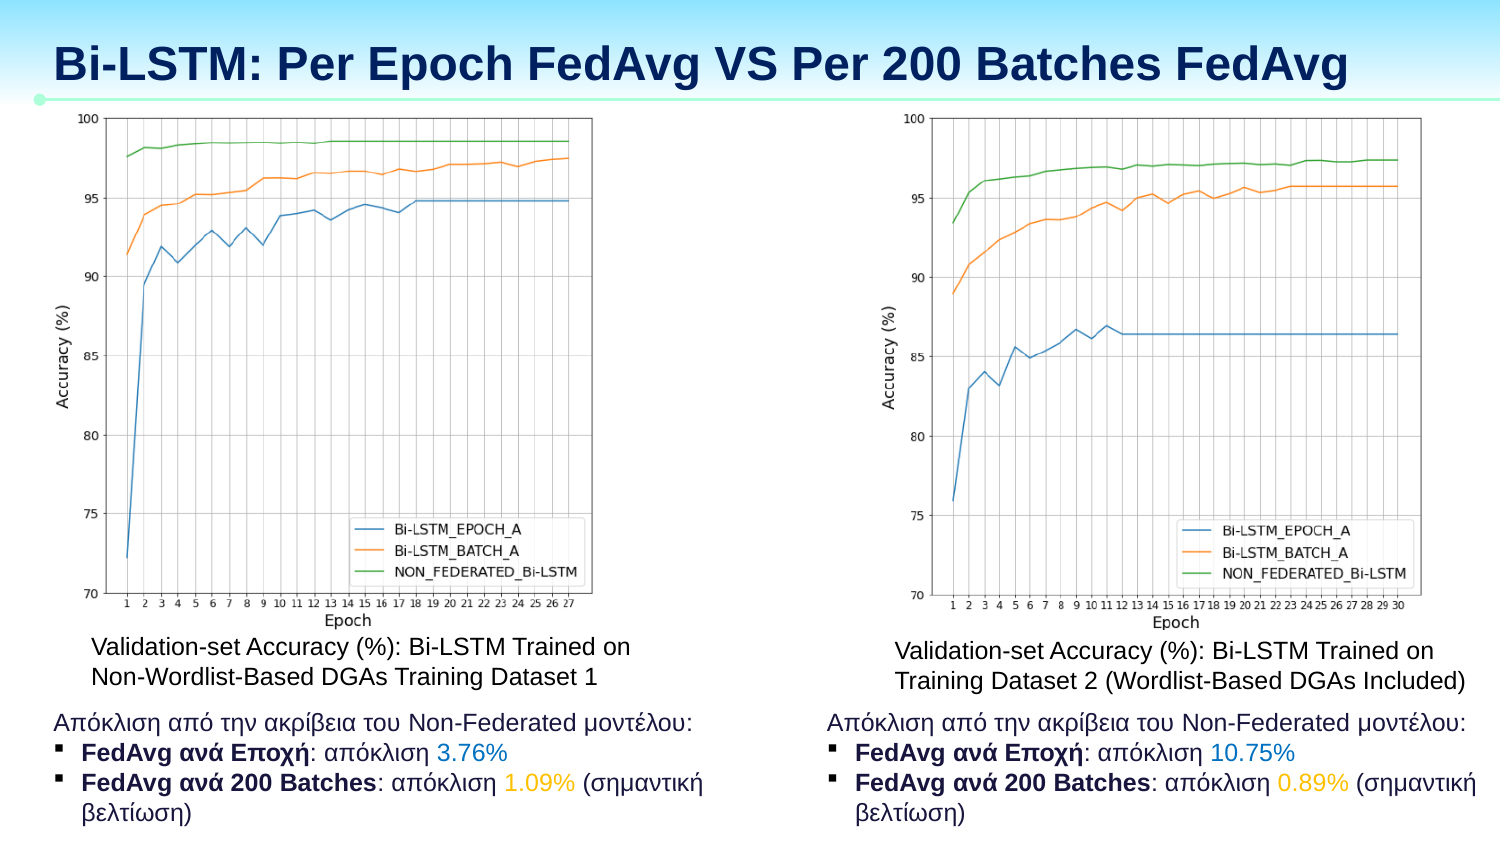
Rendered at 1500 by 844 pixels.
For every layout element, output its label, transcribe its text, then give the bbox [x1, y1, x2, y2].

text_box Bi-LSTM: Per Epoch FedAvg VS Per 200 Batches FedAvg [38, 25, 1478, 158]
text_box Απόκλιση από την ακρίβεια του Non-Federated μοντέλου: FedAvg ανά Εποχή: απόκλιση 10.75% FedAvg ανά 200 Batches: απόκλιση 0.89% (σημαντική βελτίωση) [812, 698, 1500, 834]
text_box Validation-set Accuracy (%): Bi-LSTM Trained on Training Dataset 2 (Wordlist-Based DGAs Included) [879, 626, 1499, 698]
picture [879, 111, 1424, 631]
text_box Απόκλιση από την ακρίβεια του Non-Federated μοντέλου: FedAvg ανά Εποχή: απόκλιση 3.76% FedAvg ανά 200 Batches: απόκλιση 1.09% (σημαντική βελτίωση) [38, 698, 727, 834]
text_box Validation-set Accuracy (%): Bi-LSTM Trained on Non-Wordlist-Based DGAs Training Dataset 1 [76, 623, 651, 698]
picture [53, 111, 596, 630]
